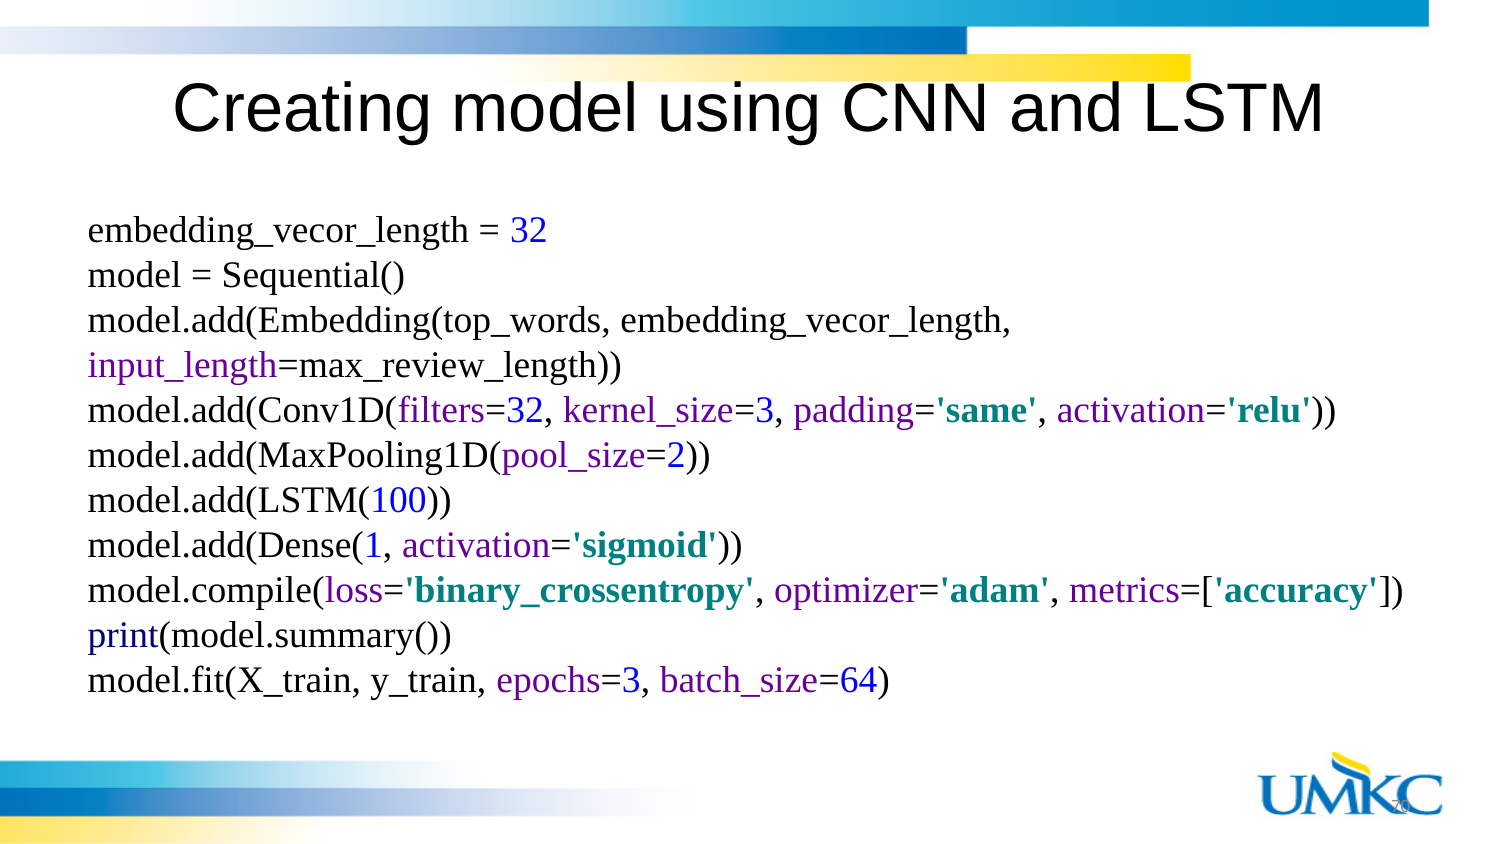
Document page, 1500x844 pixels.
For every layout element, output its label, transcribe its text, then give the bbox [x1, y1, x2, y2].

slide_number 70 [1074, 782, 1425, 827]
text_box embedding_vecor_length = 32 model = Sequential() model.add(Embedding(top_words, embedding_vecor_length, input_length=max_review_length)) model.add(Conv1D(filters=32, kernel_size=3, padding='same', activation='relu')) model.add(MaxPooling1D(pool_size=2)) model.add(LSTM(100)) model.add(Dense(1, activation='sigmoid')) model.compile(loss='binary_crossentropy', optimizer='adam', metrics=['accuracy']) print(model.summary()) model.fit(X_train, y_train, epochs=3, batch_size=64) [72, 197, 1423, 753]
title Creating model using CNN and LSTM [75, 33, 1425, 175]
picture [0, 0, 1500, 844]
